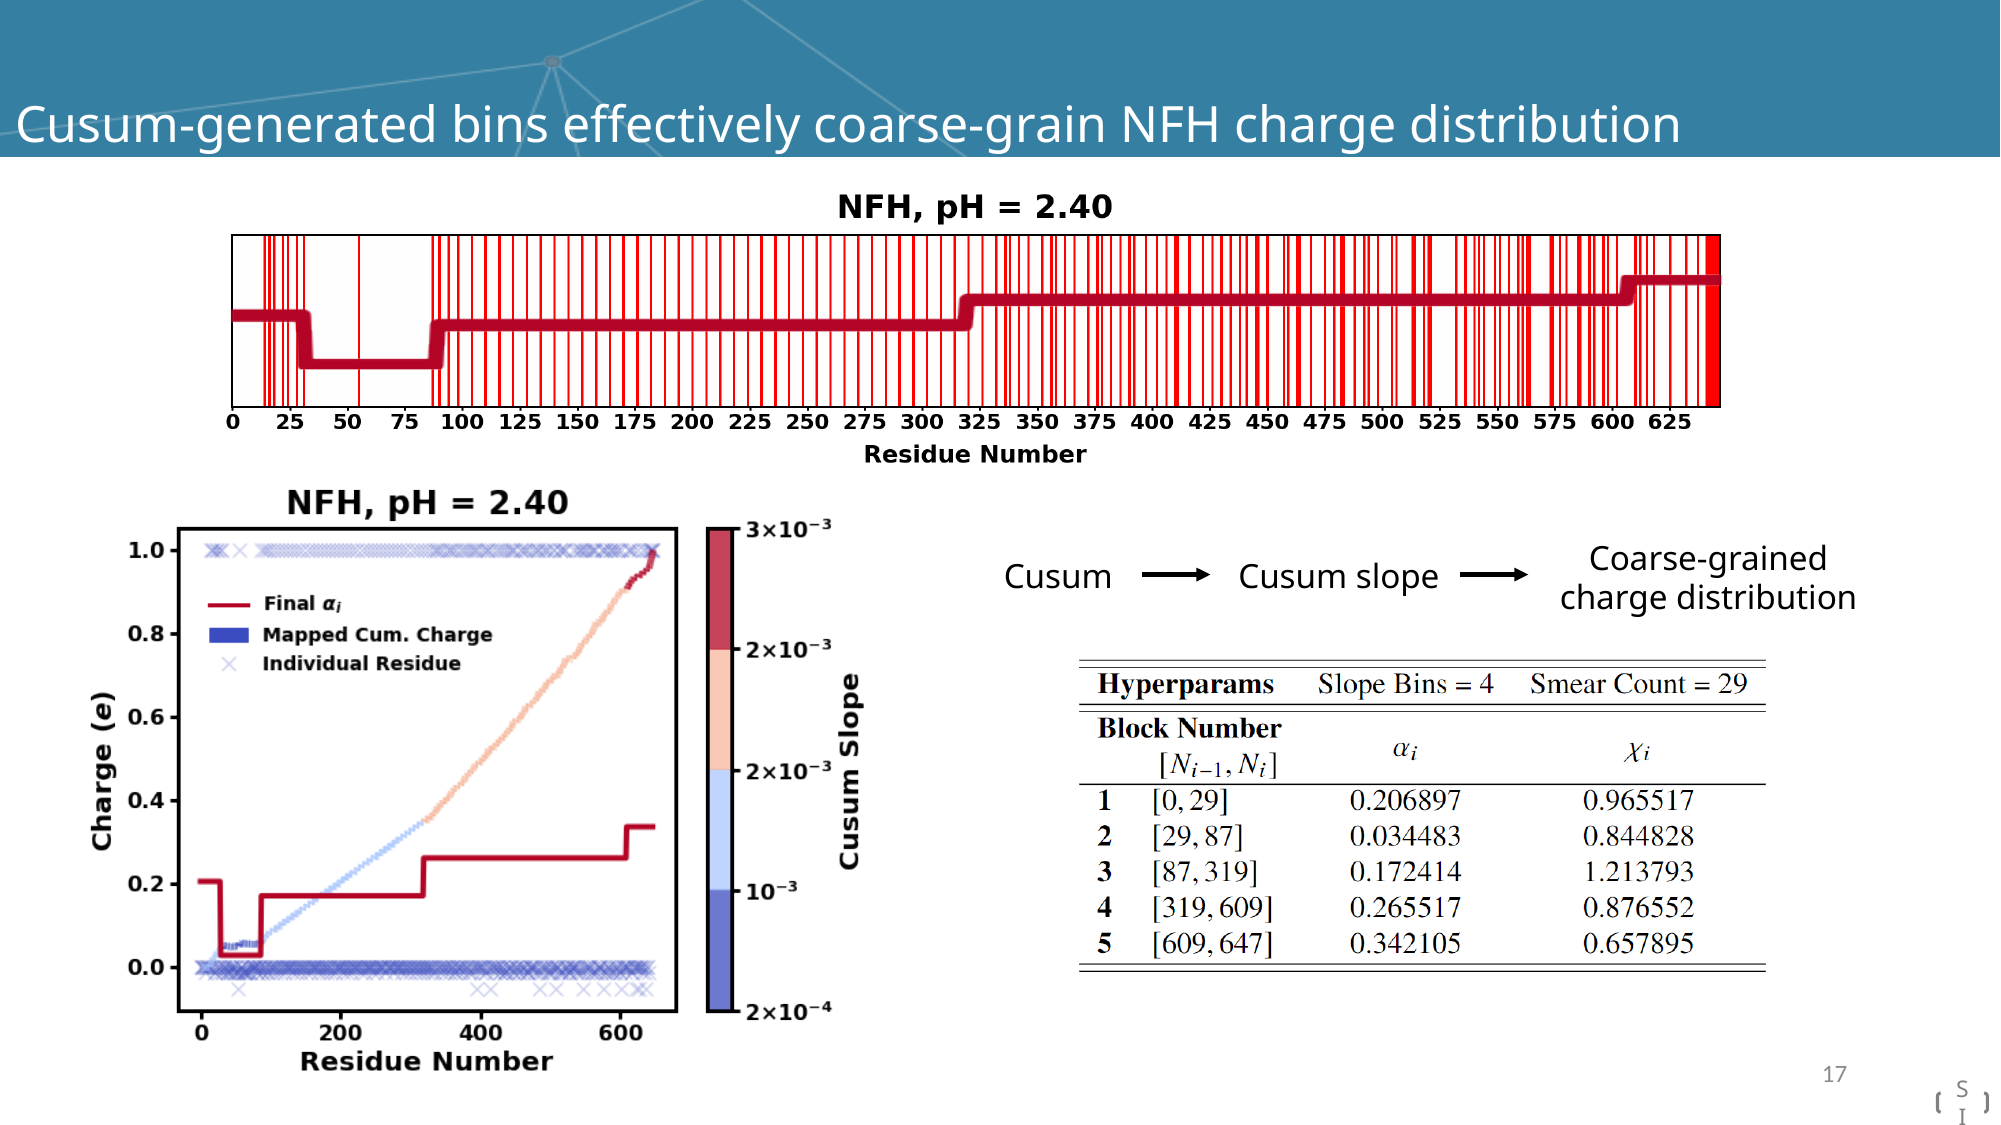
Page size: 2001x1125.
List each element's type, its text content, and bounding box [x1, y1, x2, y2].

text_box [76, 445, 884, 1103]
picture [152, 188, 1800, 471]
picture [1062, 648, 1779, 983]
text_box Coarse-grained charge distribution [1528, 529, 1890, 624]
text_box Cusum slope [1217, 548, 1461, 603]
title Cusum-generated bins effectively coarse-grain NFH charge distribution [0, 22, 2000, 154]
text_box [80, 453, 874, 1086]
slide_number 17 [1412, 1042, 1863, 1103]
text_box Cusum [975, 548, 1150, 603]
